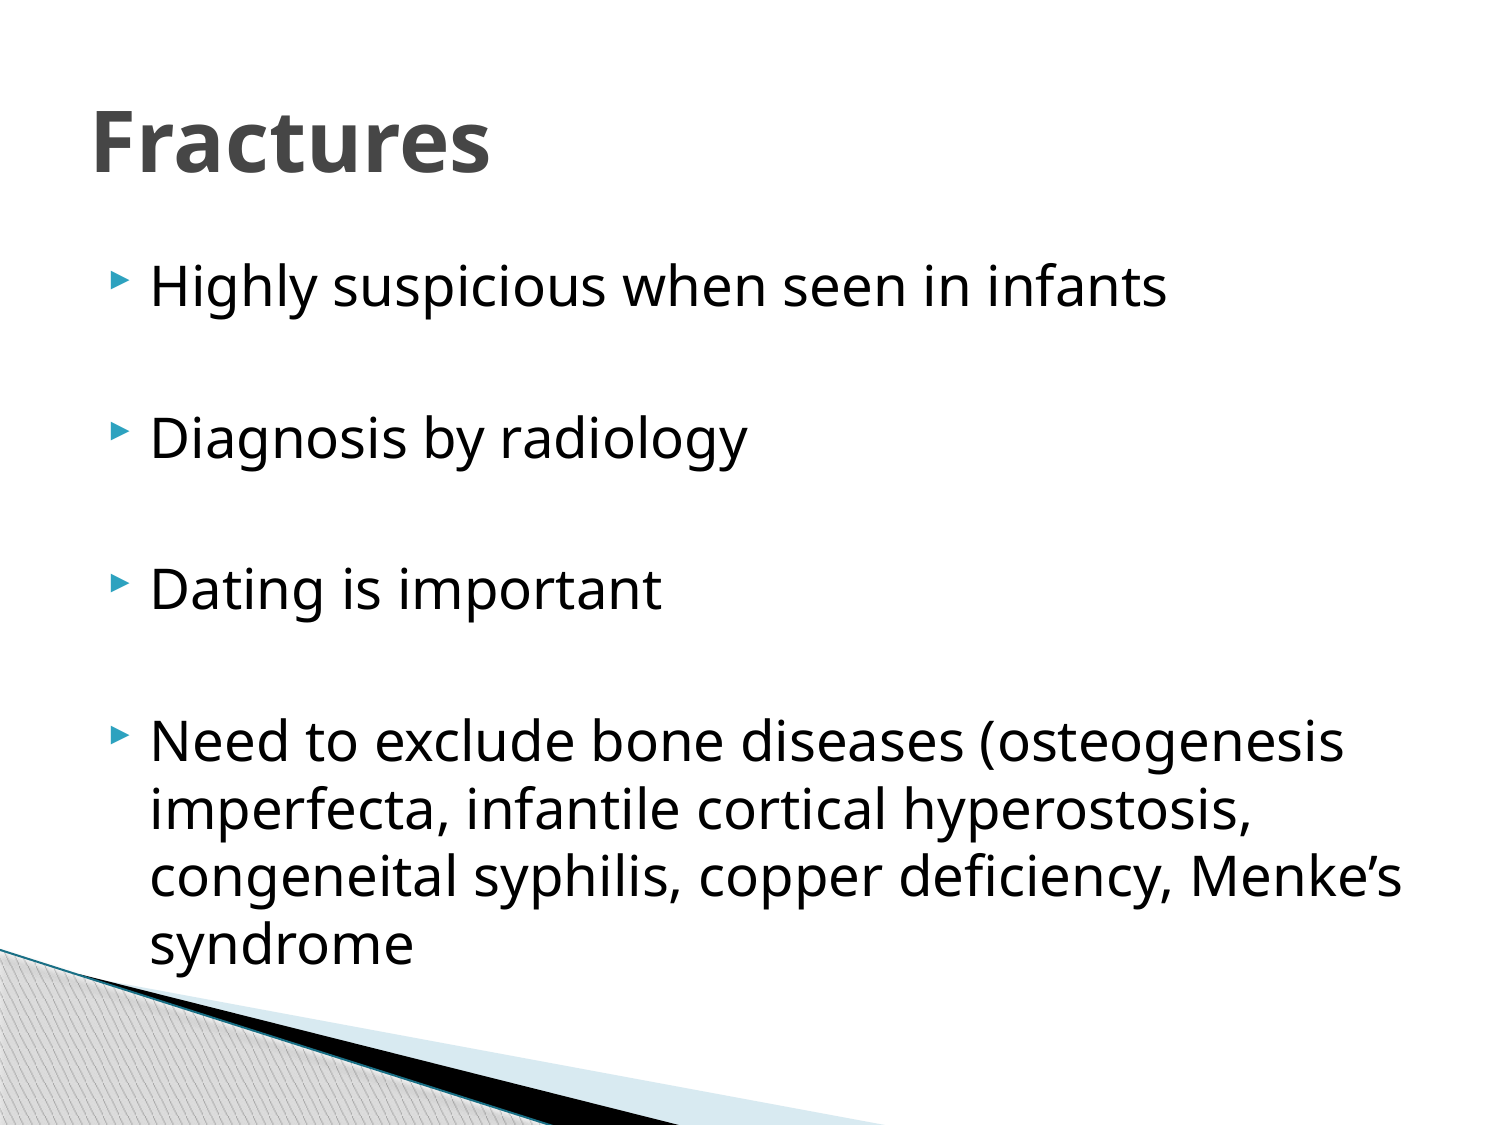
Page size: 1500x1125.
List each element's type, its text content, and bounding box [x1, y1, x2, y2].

list Highly suspicious when seen in infants Diagnosis by radiology Dating is important Need to exclude bone diseases (osteogenesis imperfecta, infantile cortical hyperostosis, congeneital syphilis, copper deficiency, Menke’s syndrome [75, 243, 1425, 986]
title Fractures [75, 45, 1425, 233]
